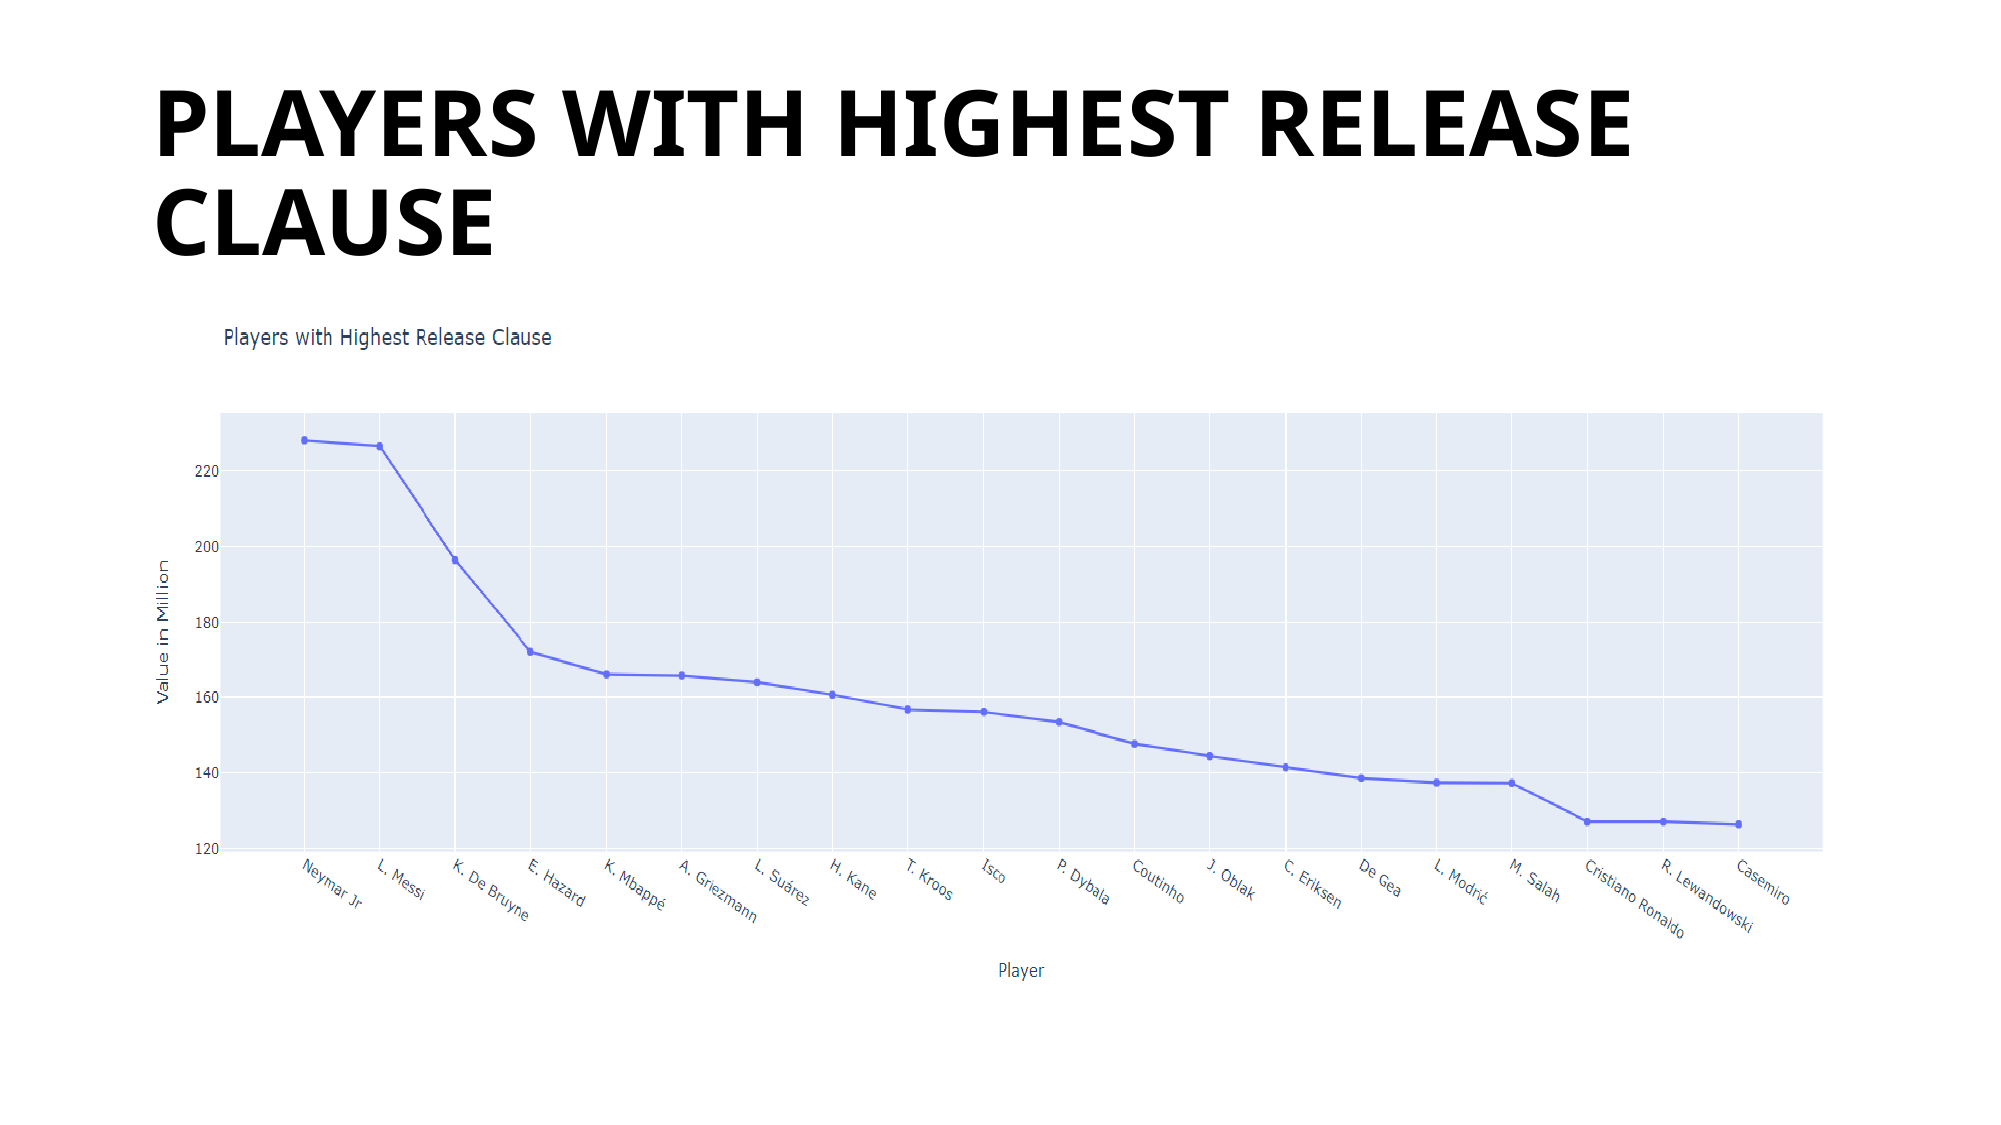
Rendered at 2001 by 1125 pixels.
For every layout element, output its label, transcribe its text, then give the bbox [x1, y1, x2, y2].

title PLAYERS WITH HIGHEST RELEASE CLAUSE [137, 112, 1863, 240]
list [137, 290, 1863, 990]
